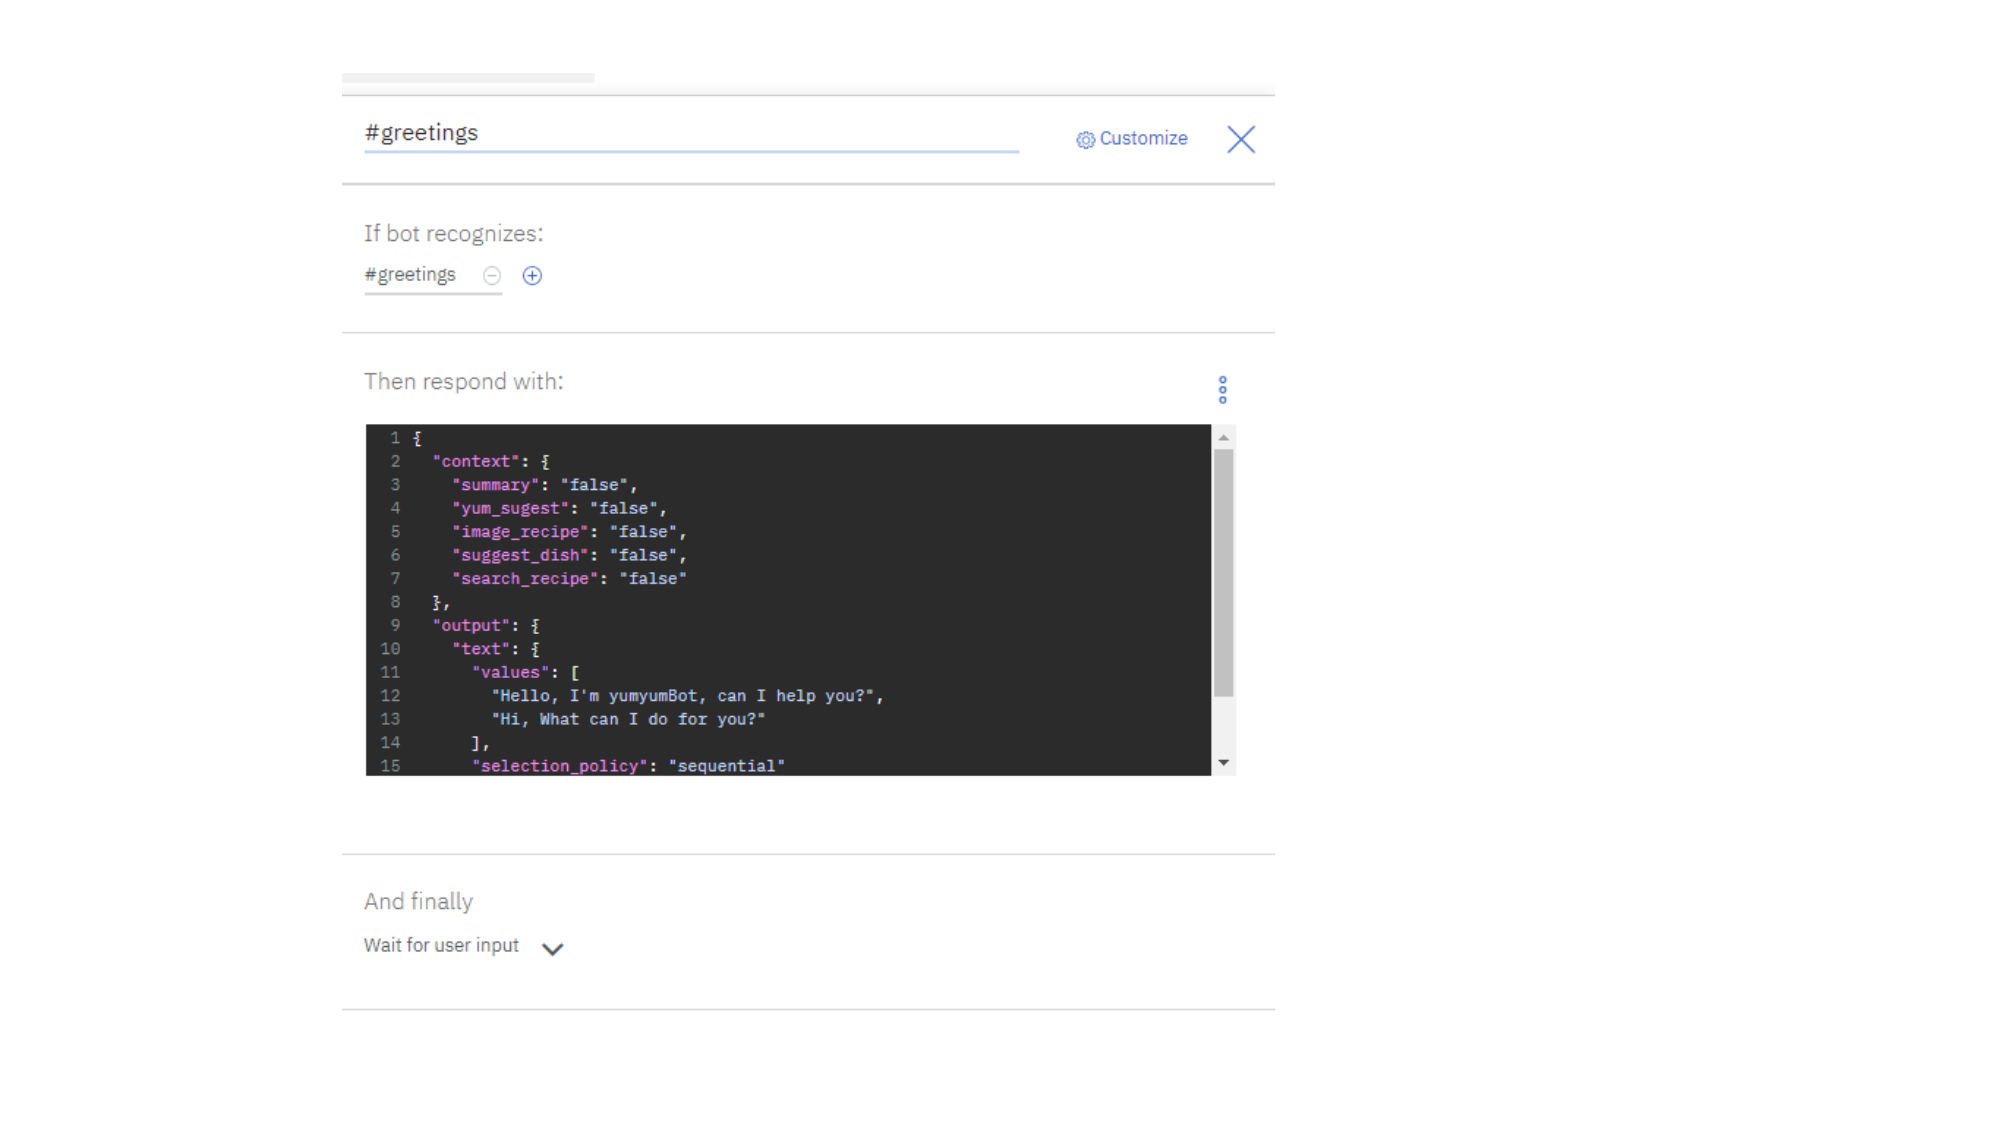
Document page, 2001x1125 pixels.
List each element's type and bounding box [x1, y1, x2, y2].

picture [342, 73, 1276, 1046]
